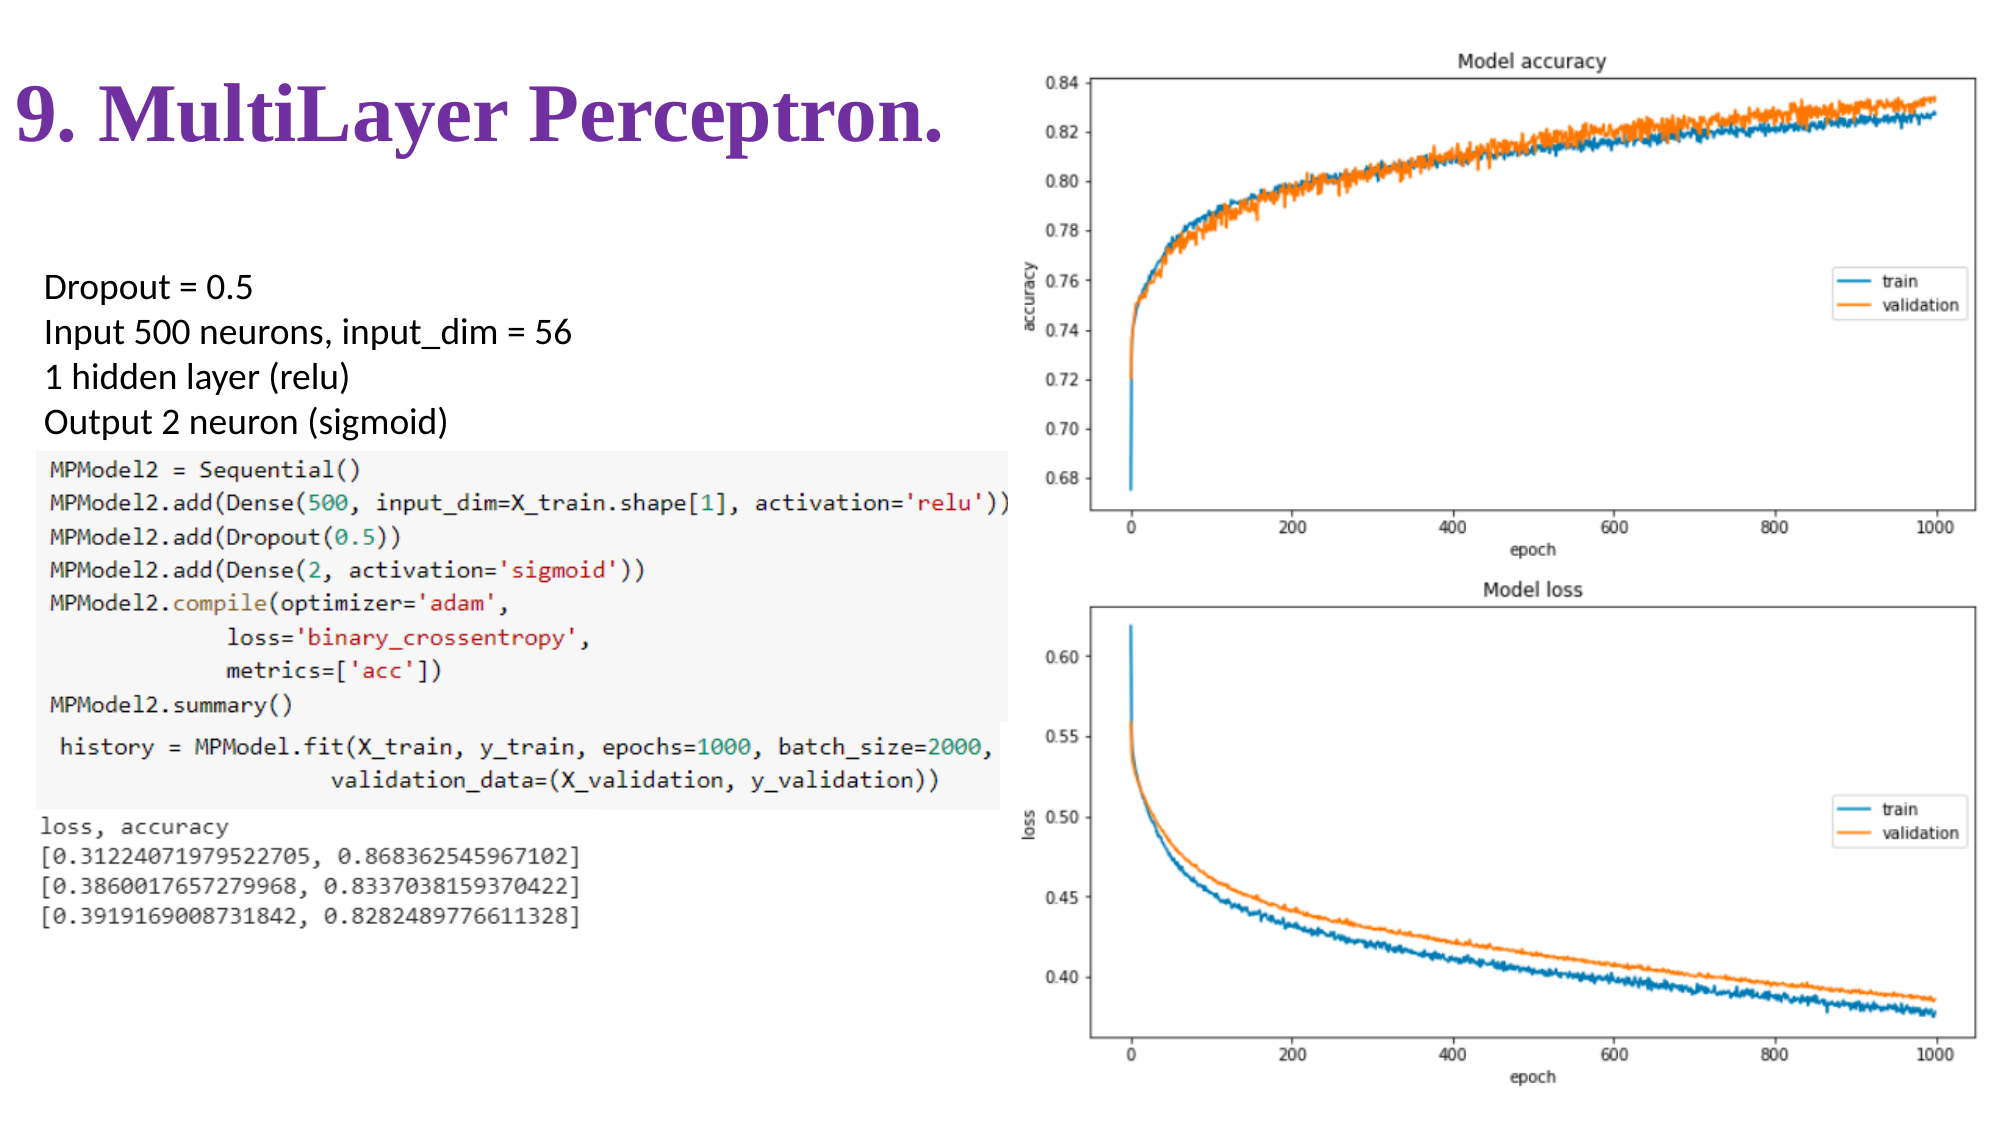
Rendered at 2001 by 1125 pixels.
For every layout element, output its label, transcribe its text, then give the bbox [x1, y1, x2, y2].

text_box Dropout = 0.5 Input 500 neurons, input_dim = 56 1 hidden layer (relu) Output 2 neuron (sigmoid) [29, 254, 1000, 450]
picture [36, 40, 2000, 1093]
title 9. MultiLayer Perceptron. [0, 0, 1642, 230]
